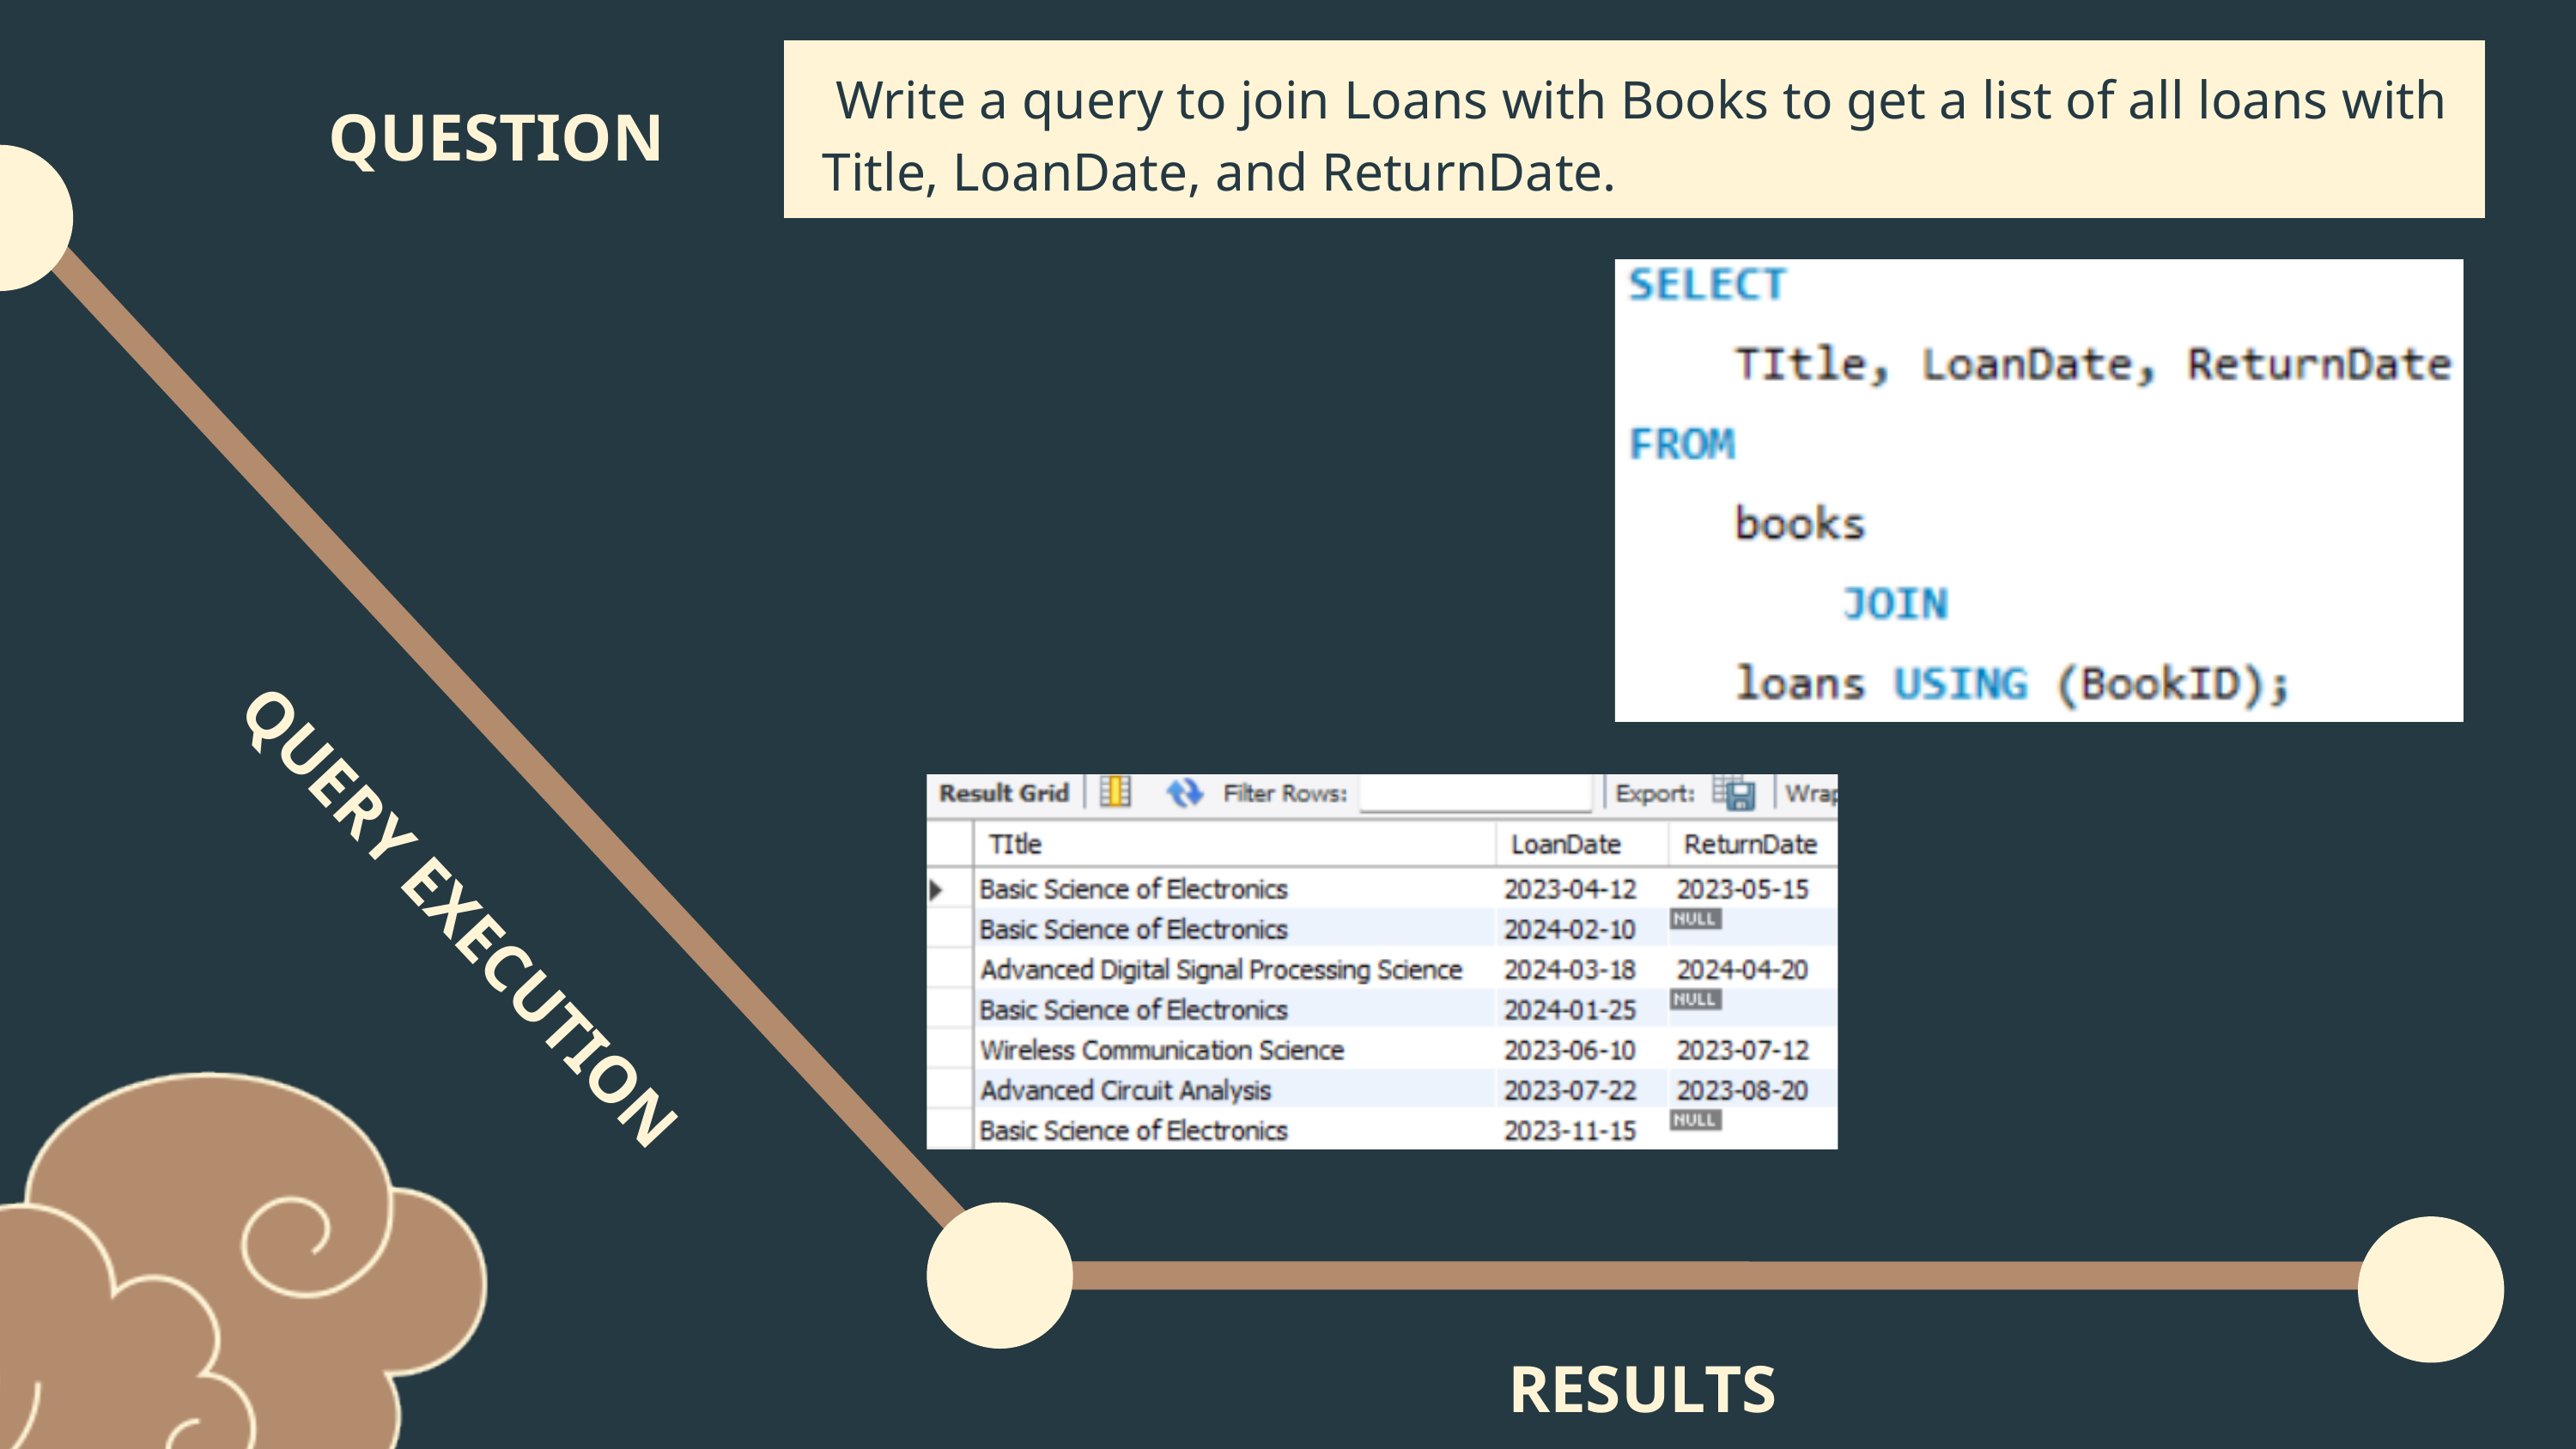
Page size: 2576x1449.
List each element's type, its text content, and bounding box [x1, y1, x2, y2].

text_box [2357, 1216, 2505, 1363]
text_box QUESTION [219, 84, 774, 174]
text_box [927, 1202, 1073, 1349]
text_box [927, 774, 1838, 1149]
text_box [783, 39, 2485, 219]
text_box QUERY EXECUTION [142, 569, 792, 1253]
text_box [0, 1070, 497, 1449]
text_box RESULTS [1207, 1336, 2062, 1426]
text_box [0, 144, 74, 292]
text_box [1614, 259, 2464, 722]
